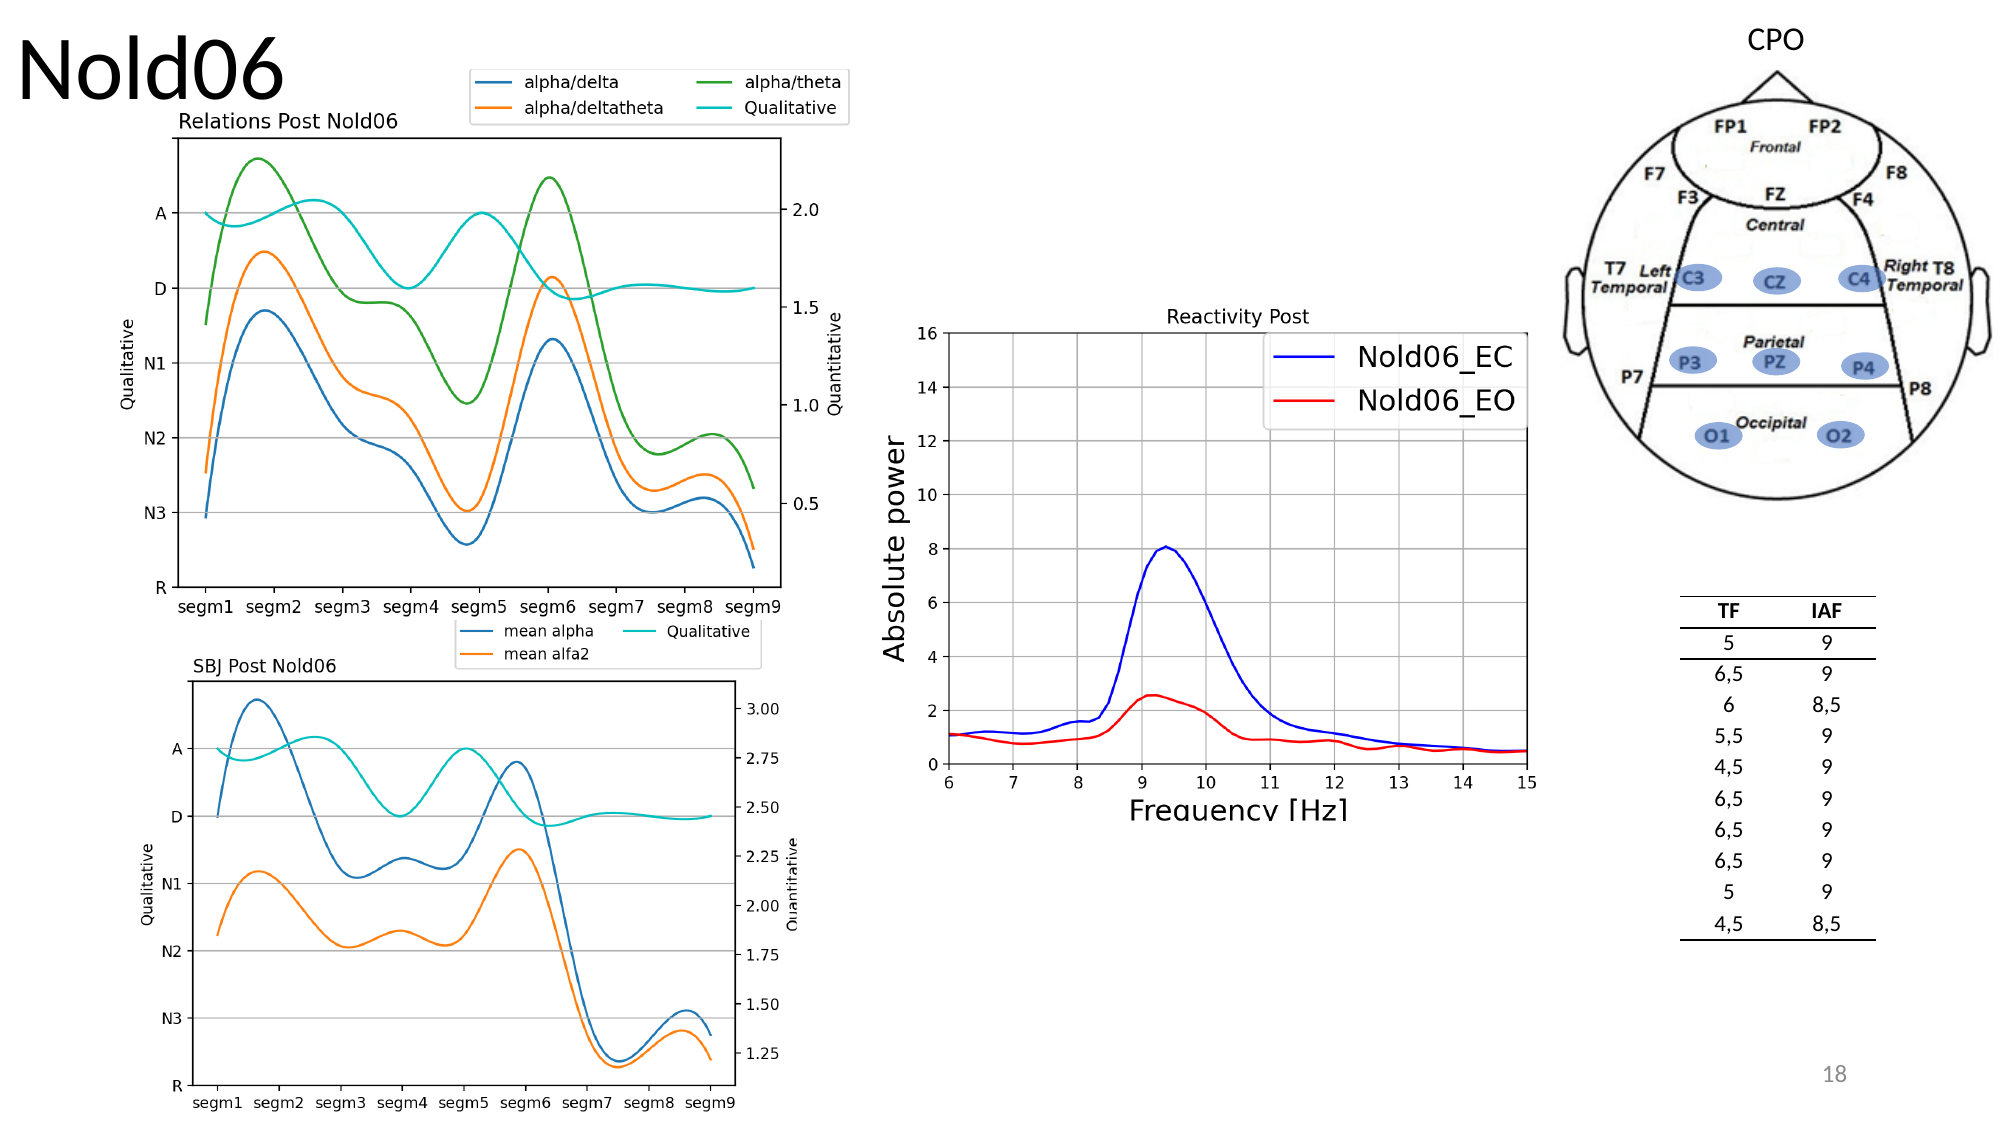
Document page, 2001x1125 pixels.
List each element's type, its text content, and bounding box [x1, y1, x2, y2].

picture [116, 69, 850, 1116]
table_header TF [1680, 597, 1778, 627]
slide_number 18 [1412, 1042, 1863, 1103]
table_cell 9 [1778, 722, 1876, 753]
table_cell 5 [1680, 629, 1778, 658]
table_cell 4,5 [1680, 909, 1778, 939]
table_cell 8,5 [1778, 909, 1876, 939]
table_cell 9 [1778, 753, 1876, 784]
table_cell 6,5 [1680, 846, 1778, 878]
table_cell 9 [1778, 784, 1876, 815]
table_cell 6,5 [1680, 784, 1778, 815]
table_cell 9 [1778, 815, 1876, 846]
table_cell 9 [1778, 629, 1876, 658]
table_cell 5 [1680, 878, 1778, 909]
table_cell 6,5 [1680, 815, 1778, 846]
table_cell 4,5 [1680, 753, 1778, 784]
text_box Nold06 [1, 0, 302, 125]
table_cell 8,5 [1778, 690, 1876, 722]
table_header IAF [1778, 597, 1876, 627]
picture [1560, 69, 2000, 509]
table_cell 9 [1778, 846, 1876, 878]
table_cell 9 [1778, 660, 1876, 690]
table_cell 6 [1680, 690, 1778, 722]
table_cell 9 [1778, 878, 1876, 909]
text_box CPO [1732, 9, 1820, 65]
picture [876, 304, 1545, 821]
table_cell 6,5 [1680, 660, 1778, 690]
table_cell 5,5 [1680, 722, 1778, 753]
